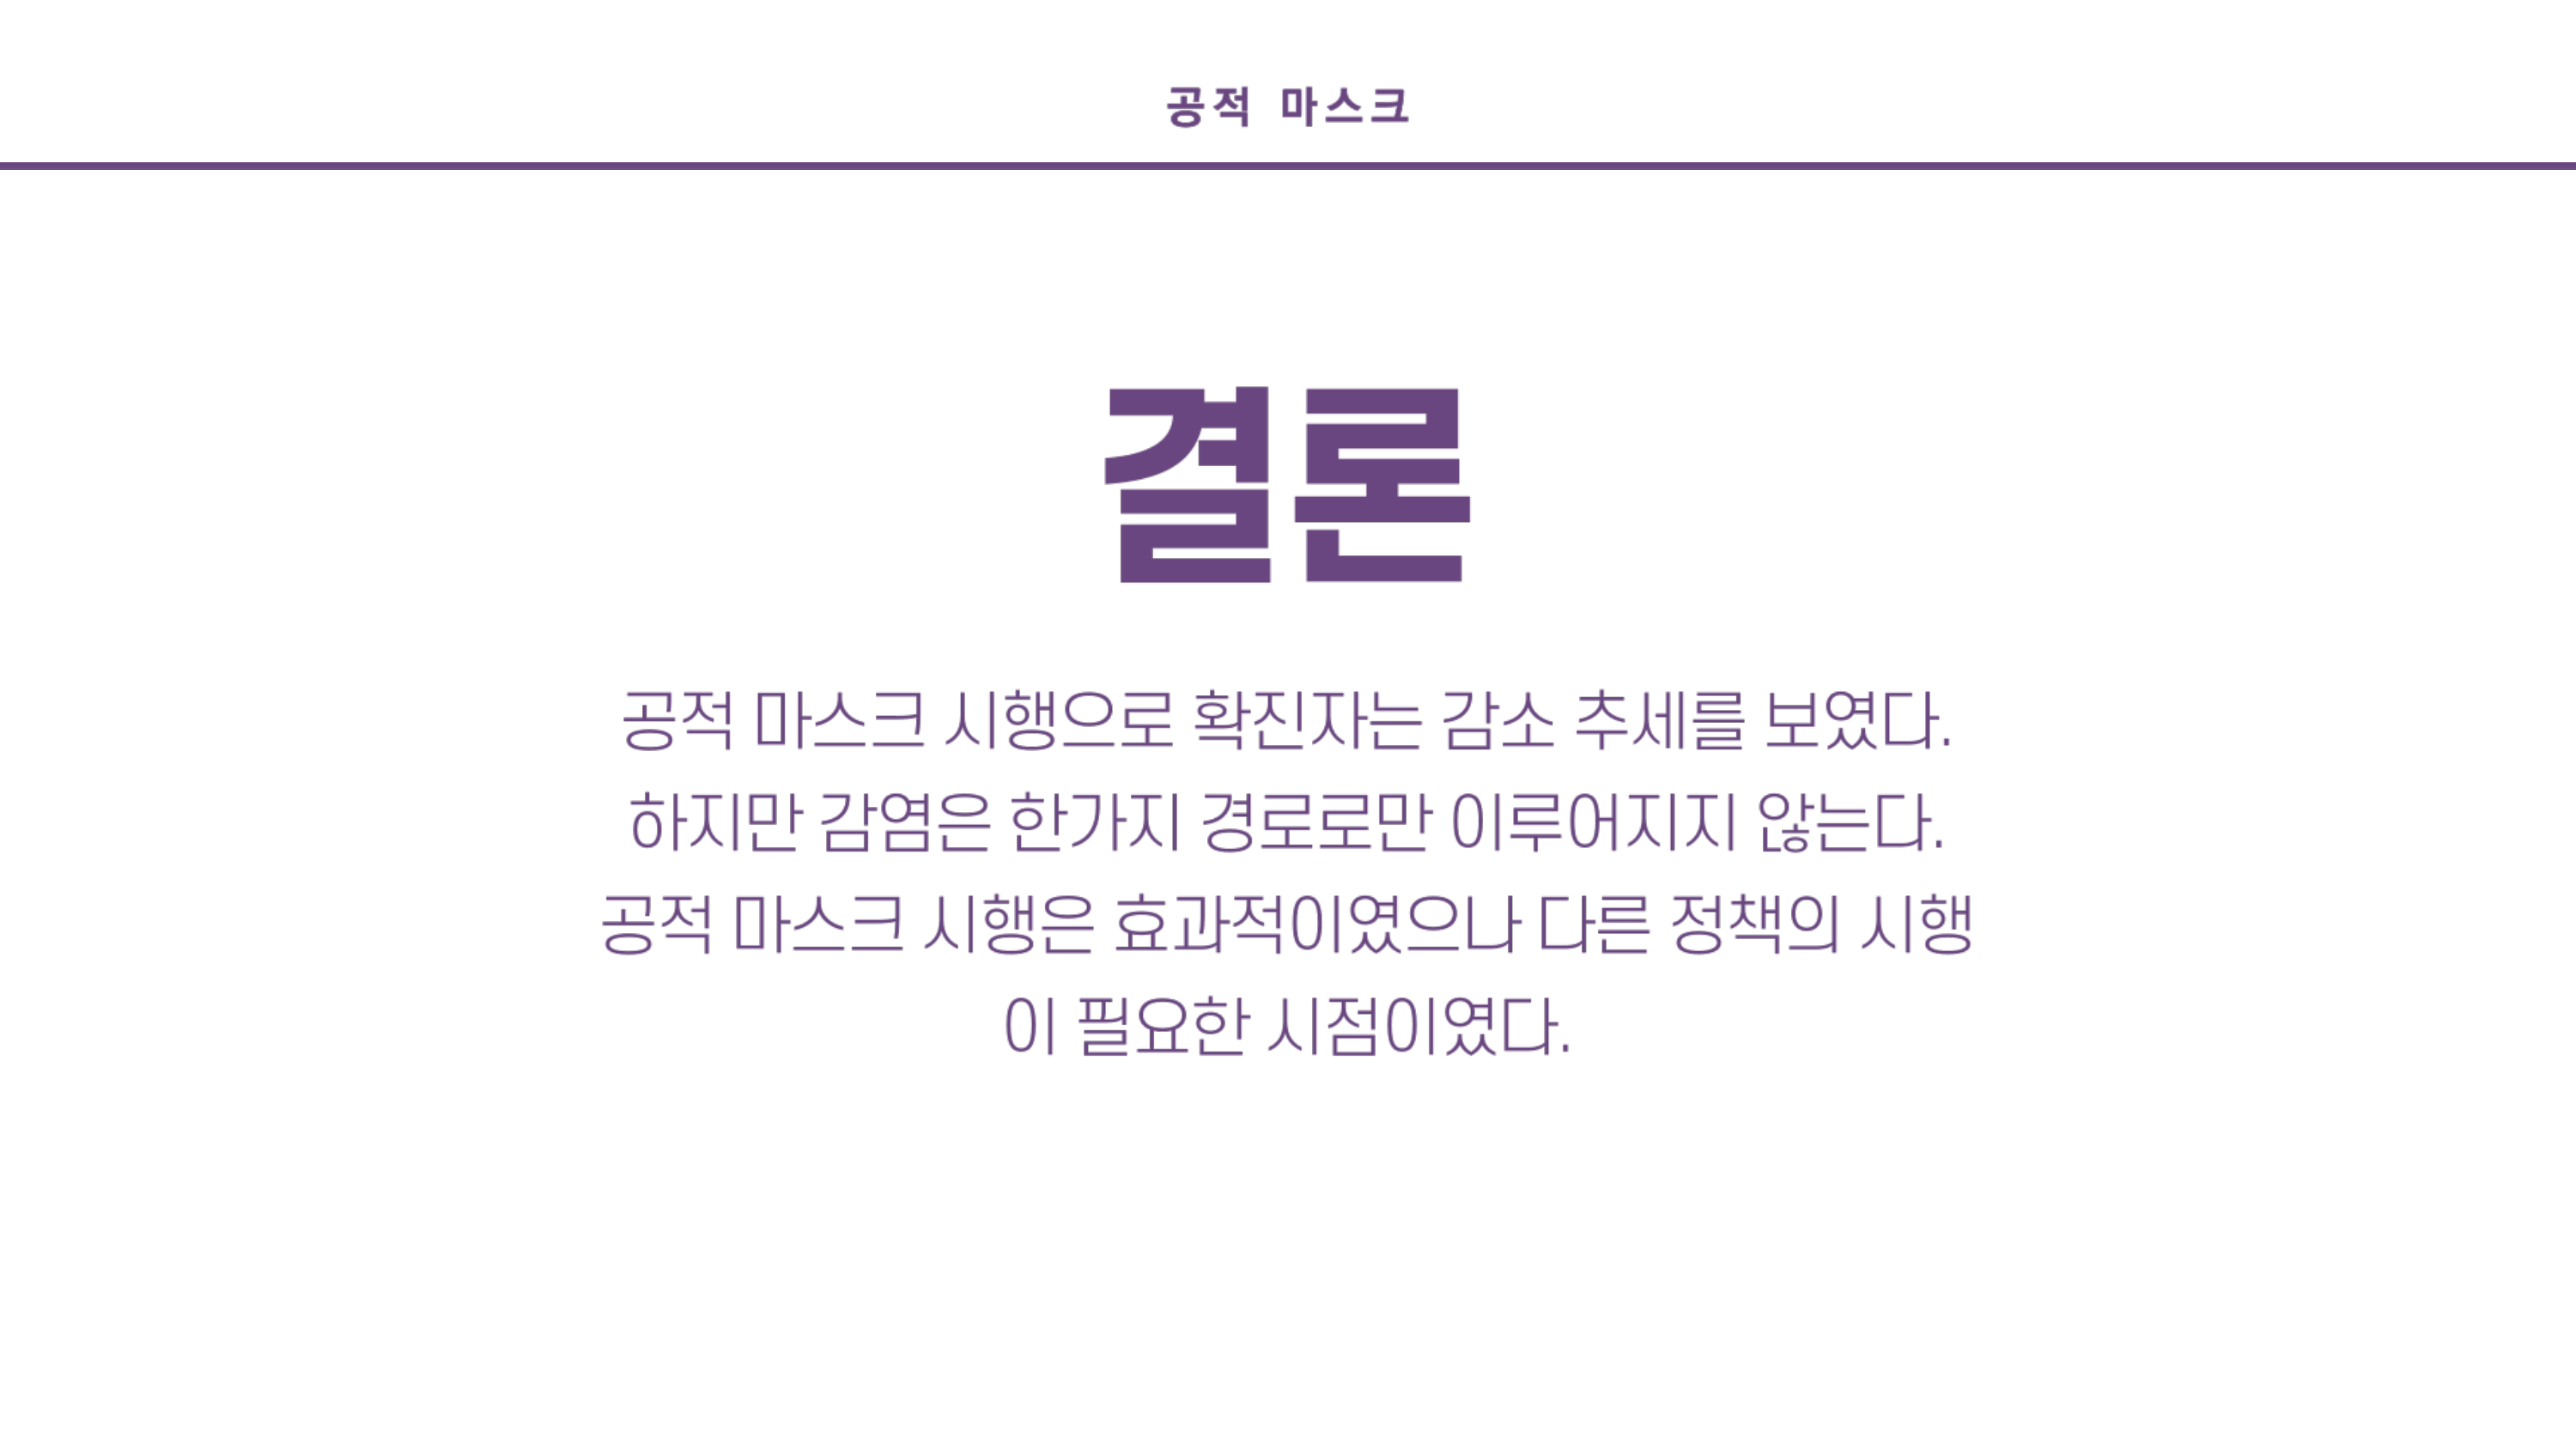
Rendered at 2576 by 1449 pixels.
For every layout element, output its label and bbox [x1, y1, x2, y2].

text_box [586, 294, 1990, 1082]
text_box [0, 162, 2576, 170]
picture [565, 264, 2014, 1106]
picture [884, 71, 1437, 149]
